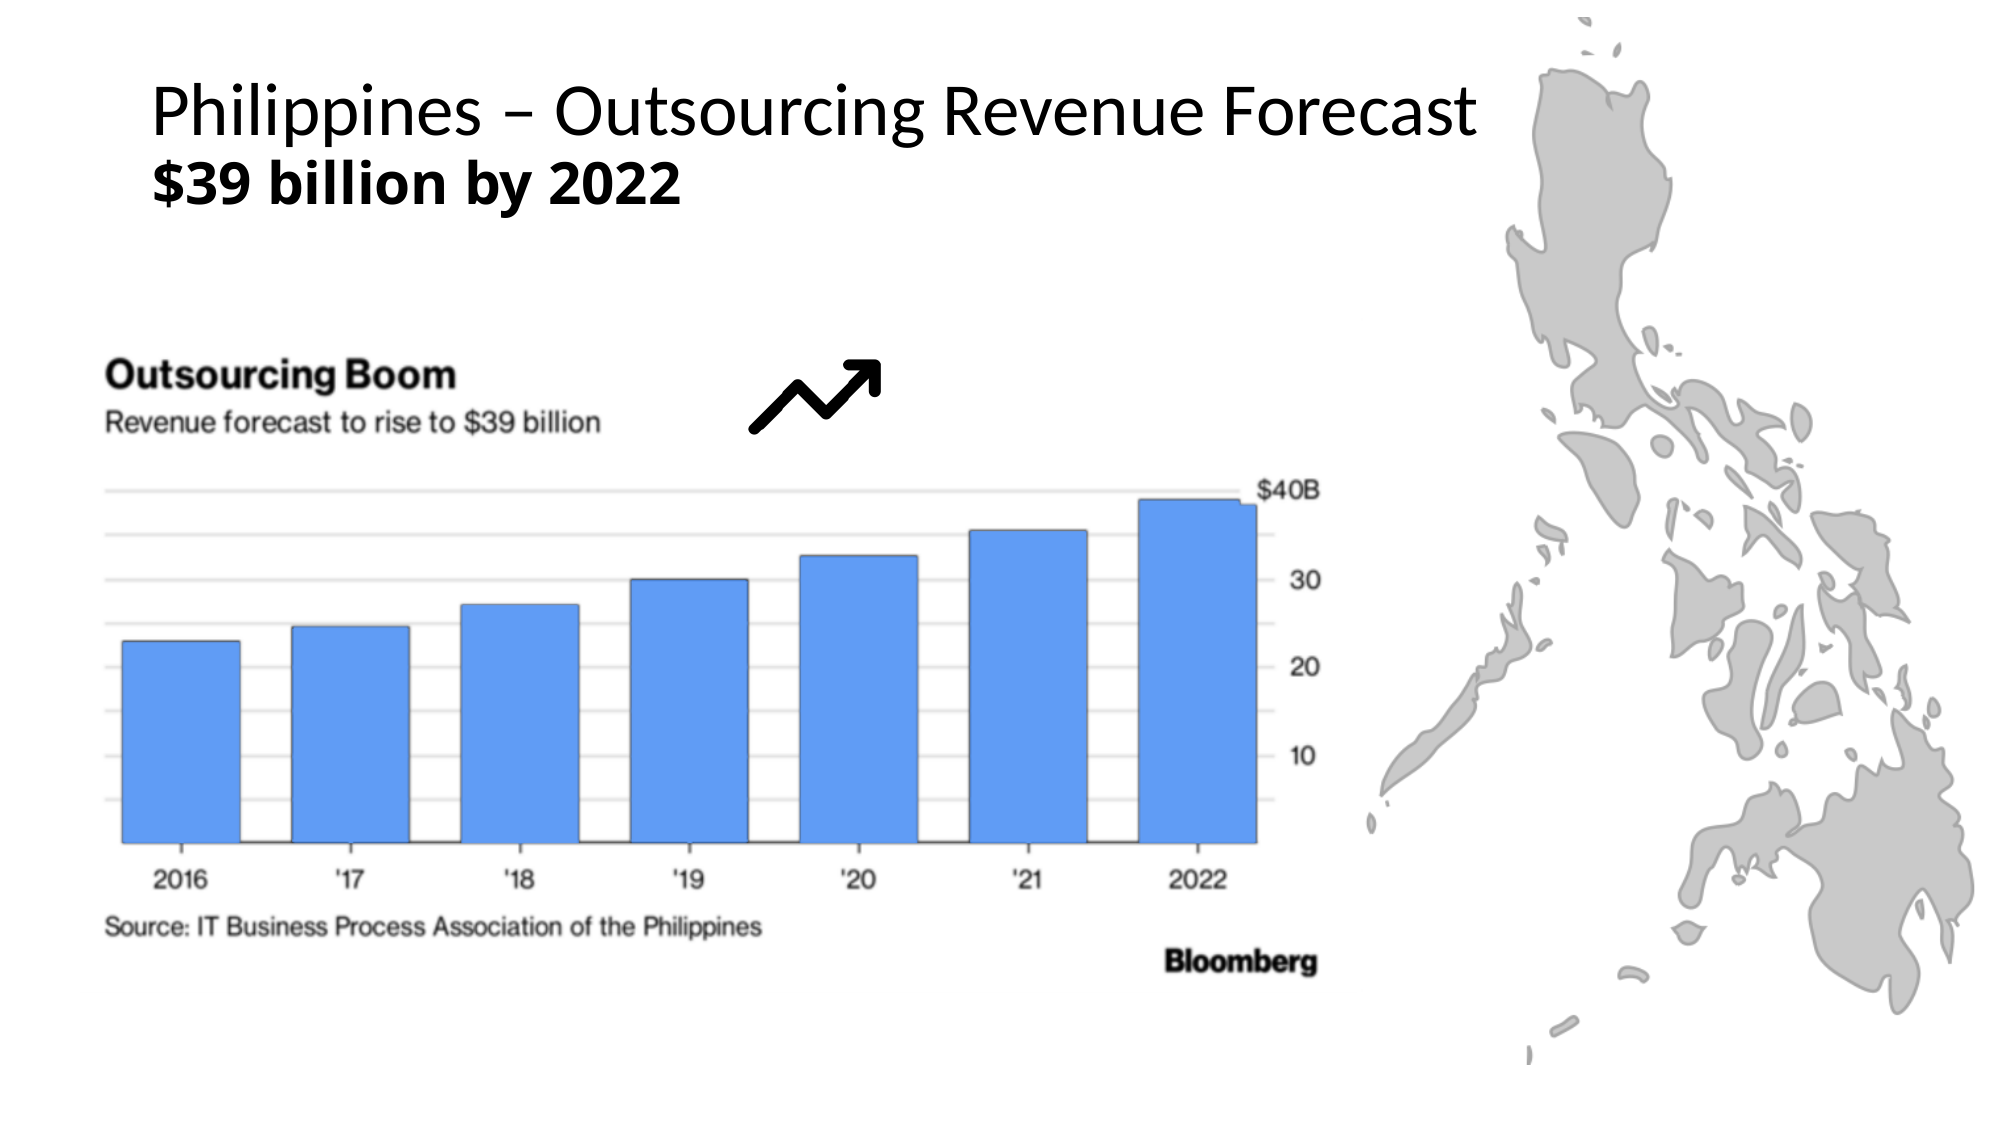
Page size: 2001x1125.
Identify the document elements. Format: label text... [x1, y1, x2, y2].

text_box Philippines – Outsourcing Revenue Forecast [136, 63, 1363, 159]
picture [72, 16, 1977, 1065]
text_box $39 billion by 2022 [137, 159, 1363, 278]
